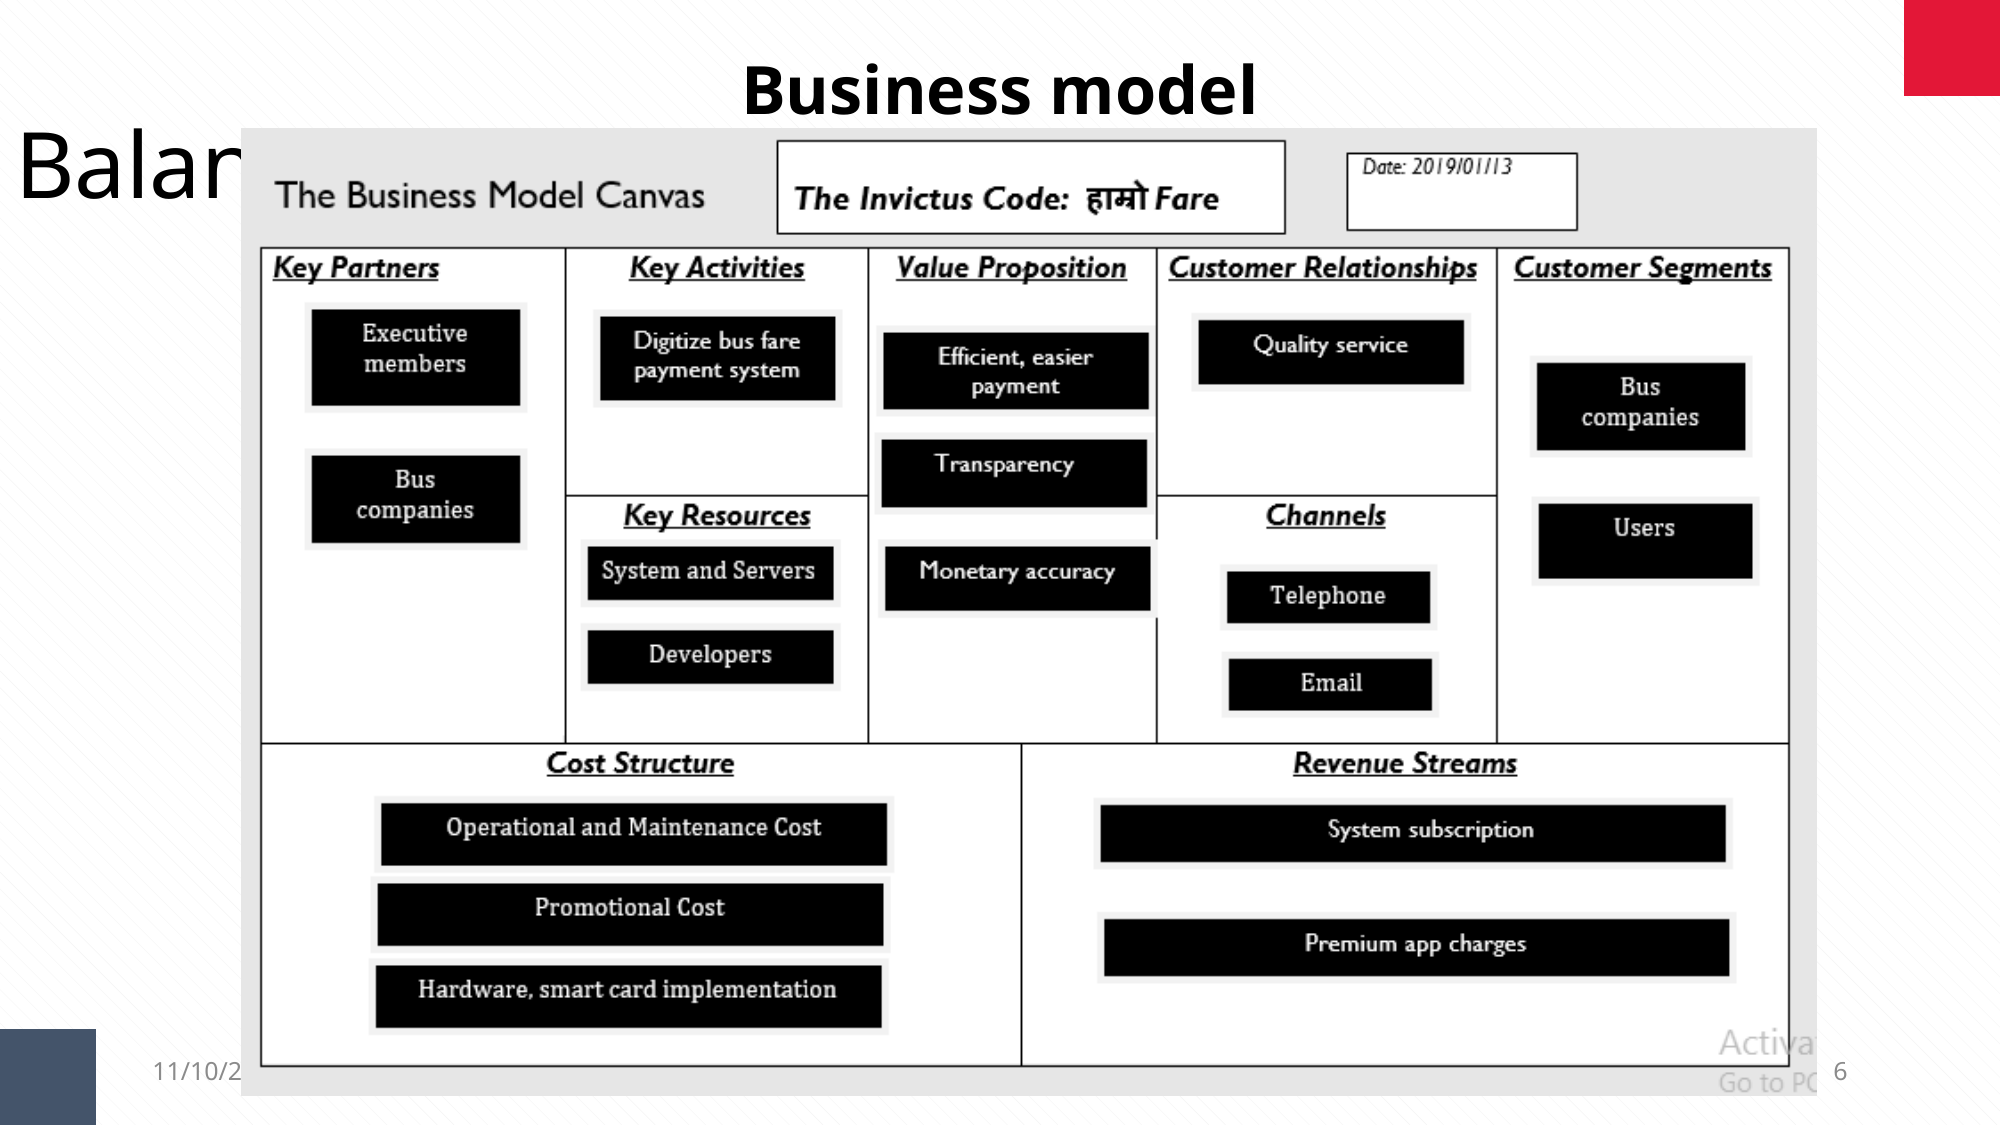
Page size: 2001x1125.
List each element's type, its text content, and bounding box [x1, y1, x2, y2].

text_box Business model [240, 48, 1760, 129]
slide_number 6 [1412, 1042, 1863, 1103]
title Balanced scorecard slide 6 [0, 59, 241, 278]
text_box [0, 1028, 97, 1125]
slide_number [137, 1042, 588, 1103]
text_box [1903, 0, 2000, 97]
picture [241, 128, 1817, 1096]
